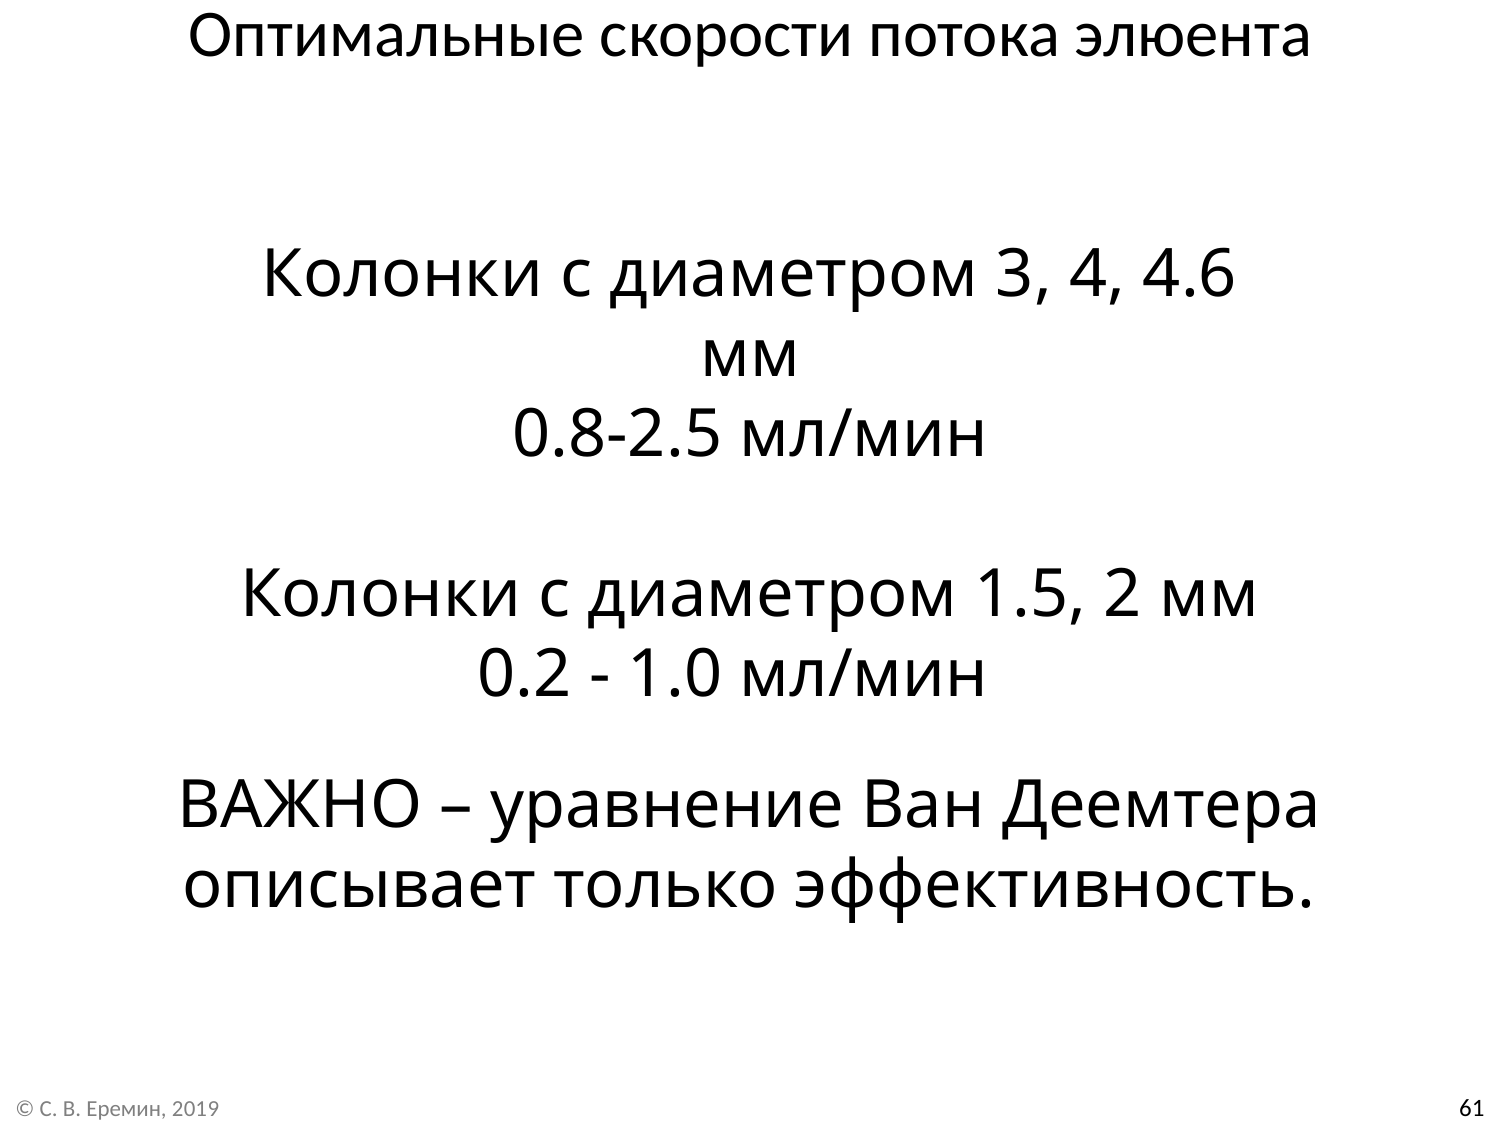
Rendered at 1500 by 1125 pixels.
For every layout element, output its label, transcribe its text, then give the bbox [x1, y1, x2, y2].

slide_number 61 [1429, 1086, 1500, 1125]
title Оптимальные скорости потока элюента [1, 0, 1500, 61]
text_box Колонки с диаметром 3, 4, 4.6 мм 0.8-2.5 мл/мин Колонки с диаметром 1.5, 2 мм 0.2 - 1.0 мл/мин [206, 222, 1294, 718]
text_box ВАЖНО – уравнение Ван Деемтера описывает только эффективность. [95, 753, 1403, 929]
